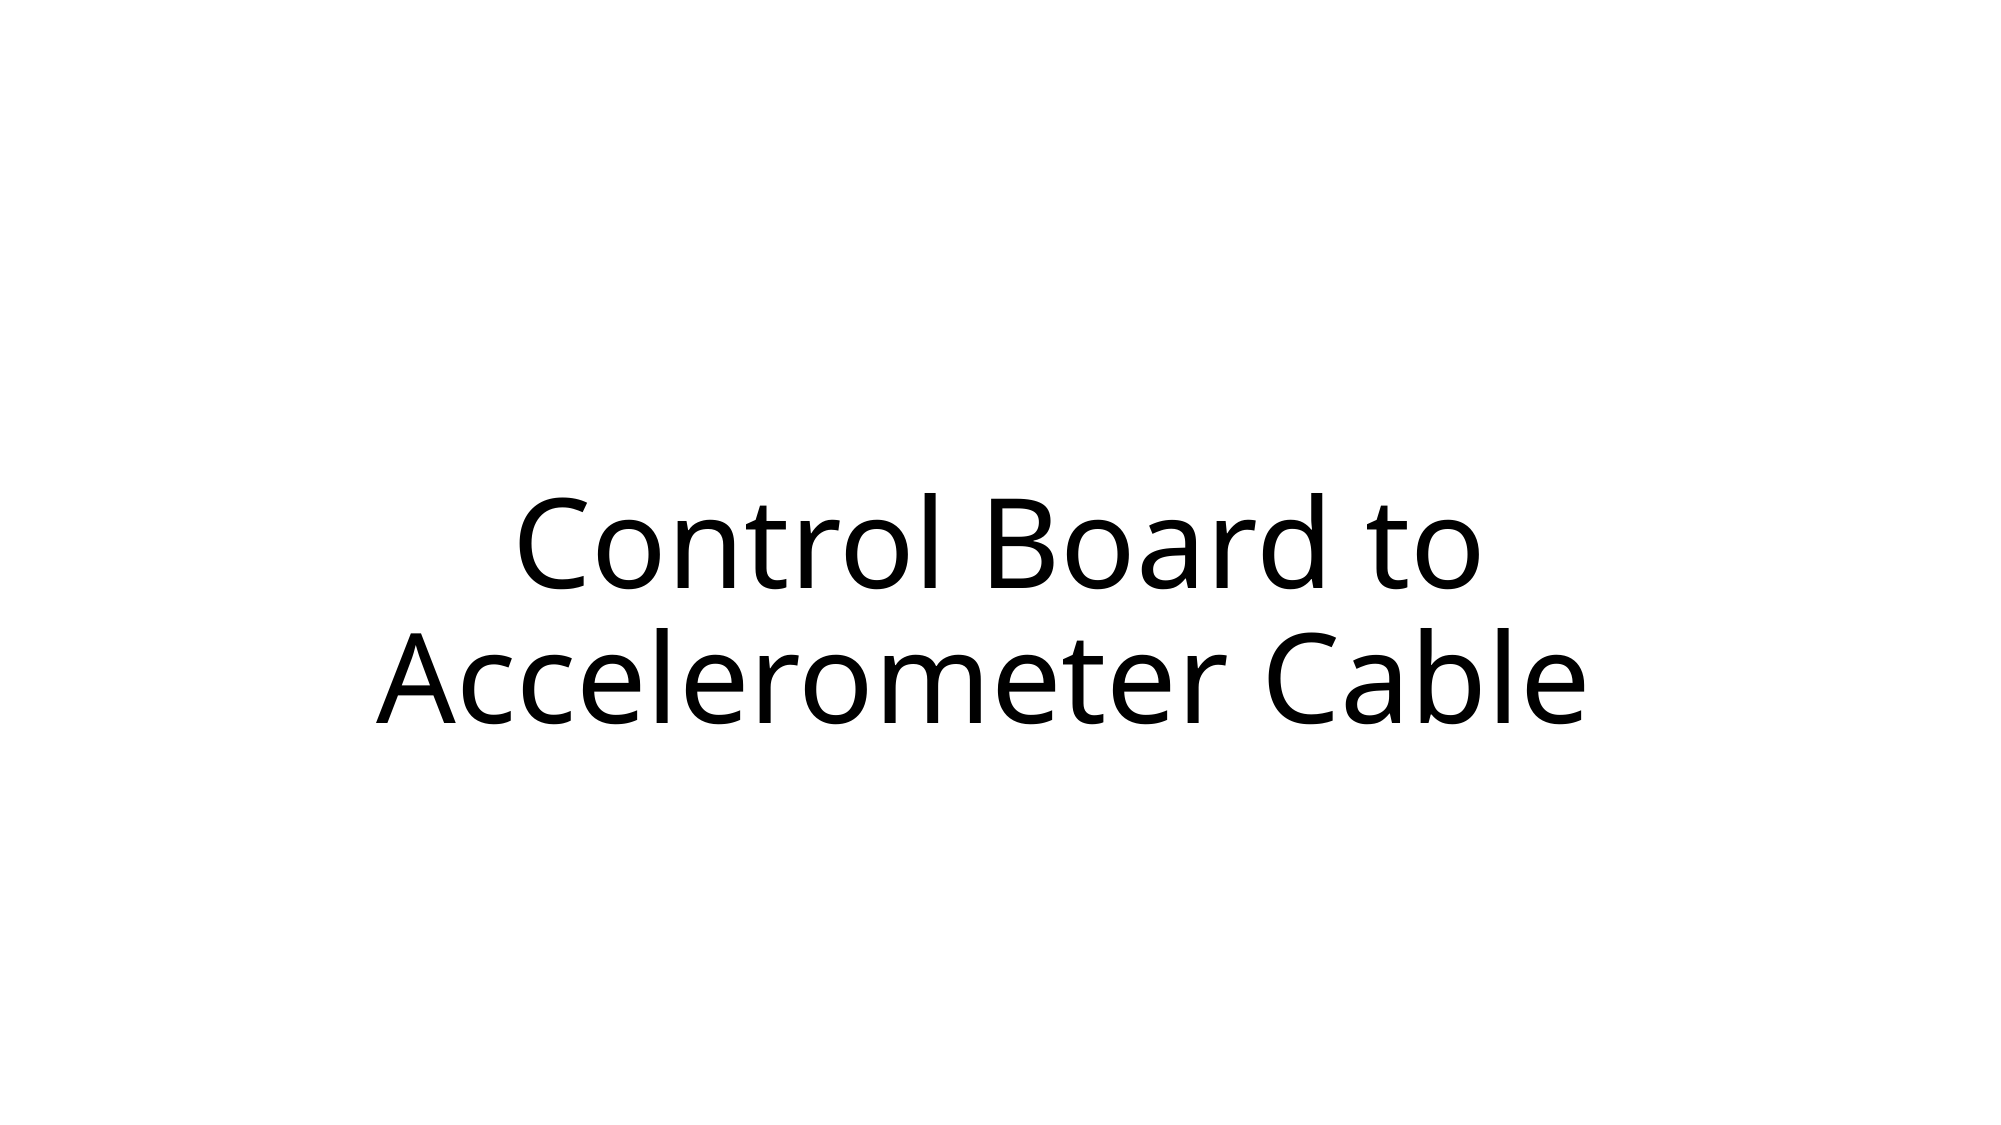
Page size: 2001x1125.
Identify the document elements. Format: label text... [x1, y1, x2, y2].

title Control Board to Accelerometer Cable [249, 366, 1750, 759]
